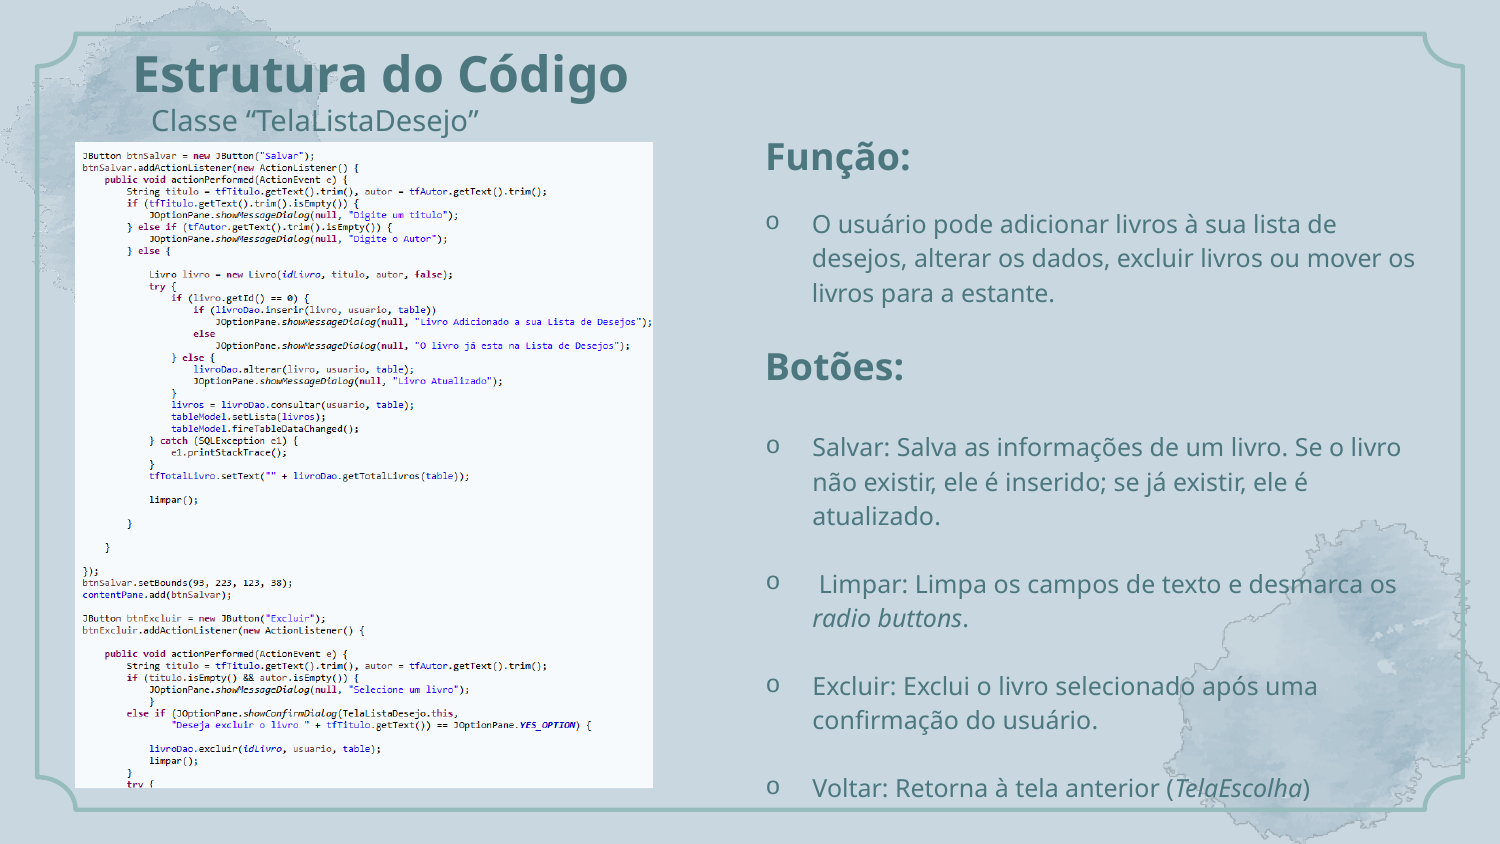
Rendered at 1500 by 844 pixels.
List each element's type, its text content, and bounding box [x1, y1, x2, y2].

text_box Salvar: Salva as informações de um livro. Se o livro não existir, ele é inserido; se já existir, ele é atualizado. Limpar: Limpa os campos de texto e desmarca os radio buttons. Excluir: Exclui o livro selecionado após uma confirmação do usuário. Voltar: Retorna à tela anterior (TelaEscolha) [750, 412, 1454, 518]
text_box O usuário pode adicionar livros à sua lista de desejos, alterar os dados, excluir livros ou mover os livros para a estante. [750, 188, 1454, 294]
text_box Classe “TelaListaDesejo” [122, 82, 494, 140]
picture [75, 142, 654, 788]
title Estrutura do Código [117, 42, 1383, 103]
text_box Botões: [749, 327, 1445, 388]
text_box Função: [749, 117, 1445, 178]
